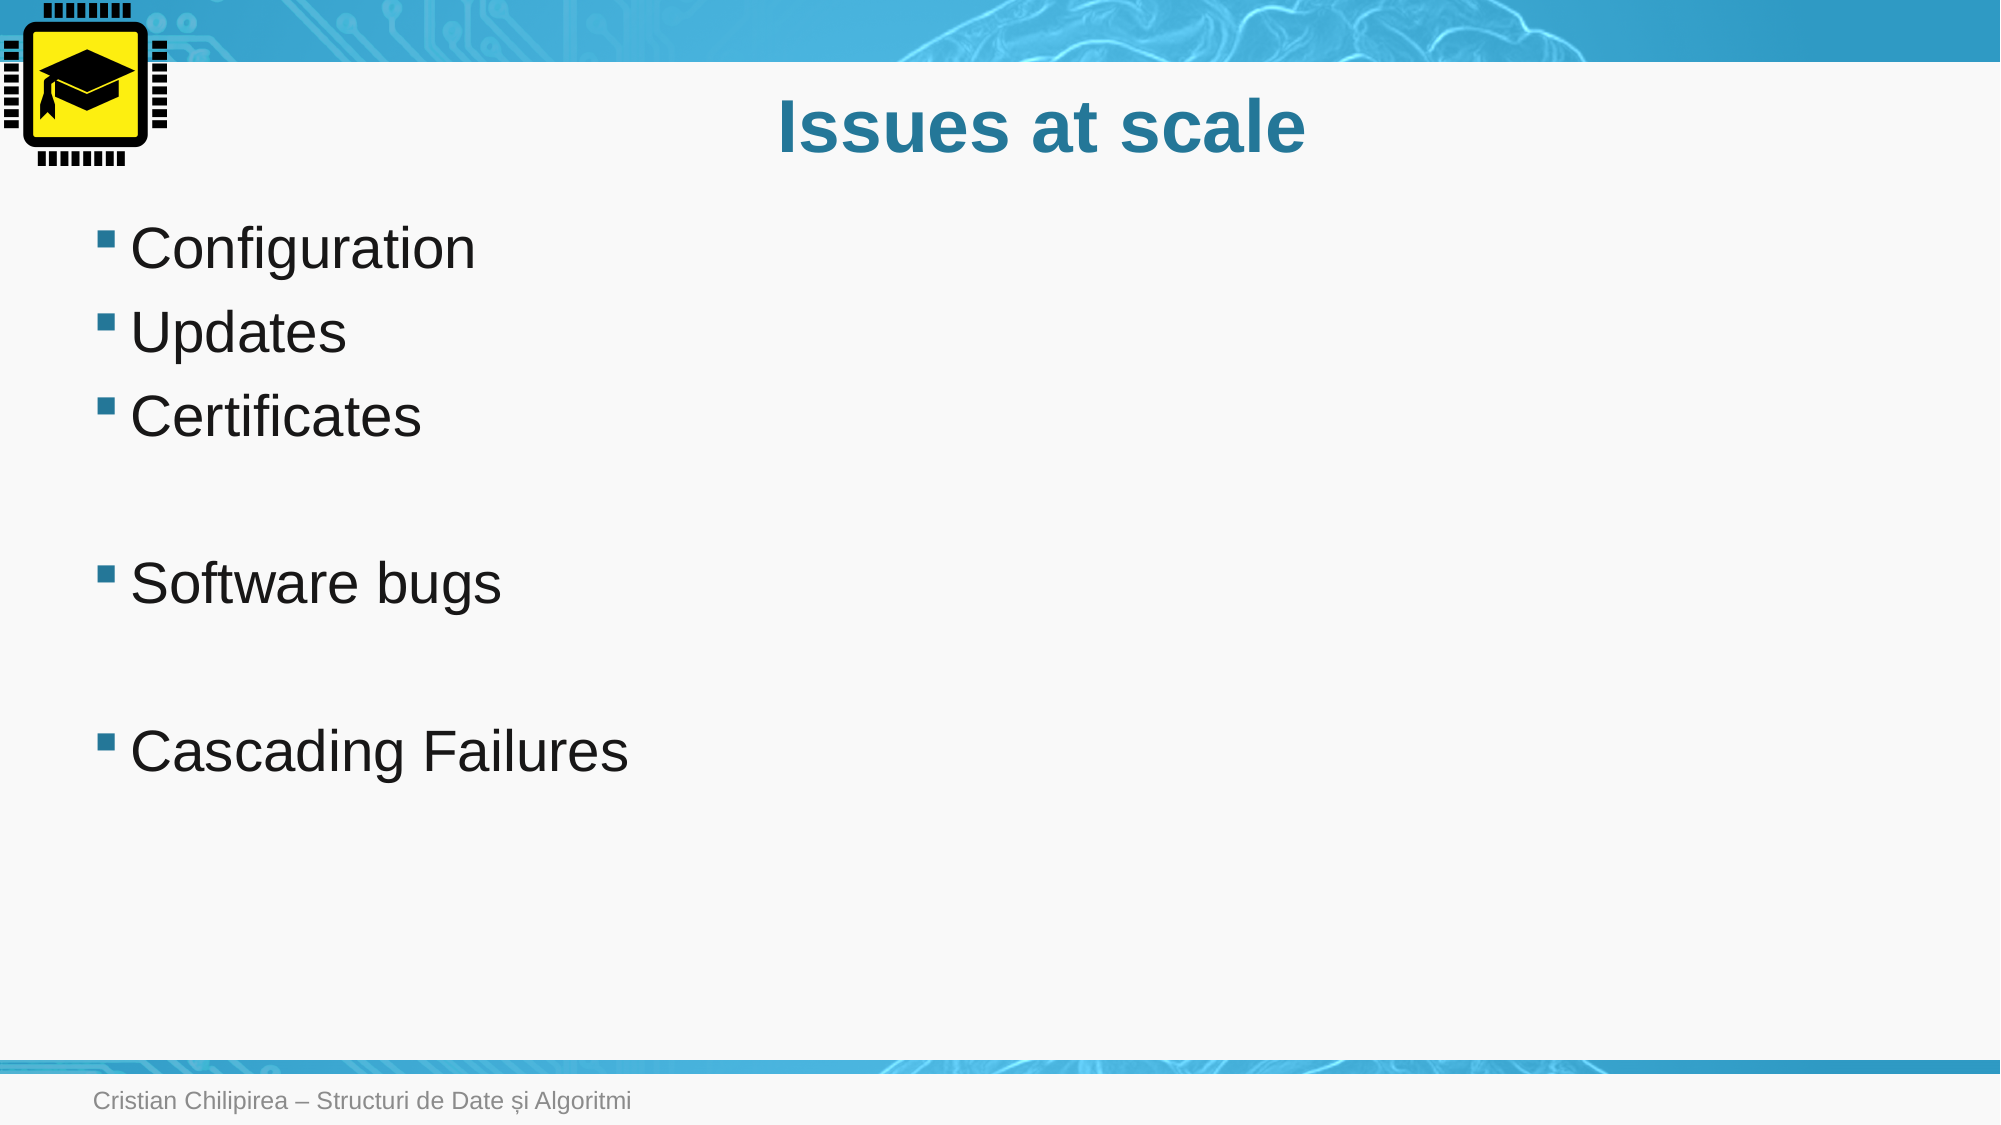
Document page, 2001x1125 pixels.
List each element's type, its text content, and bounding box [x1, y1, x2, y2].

list Configuration Updates Certificates Software bugs Cascading Failures [77, 210, 1915, 1033]
picture [0, 0, 2000, 166]
footer Cristian Chilipirea – Structuri de Date și Algoritmi [77, 1073, 1338, 1125]
title Issues at scale [170, 76, 1915, 180]
picture [0, 1060, 2000, 1074]
